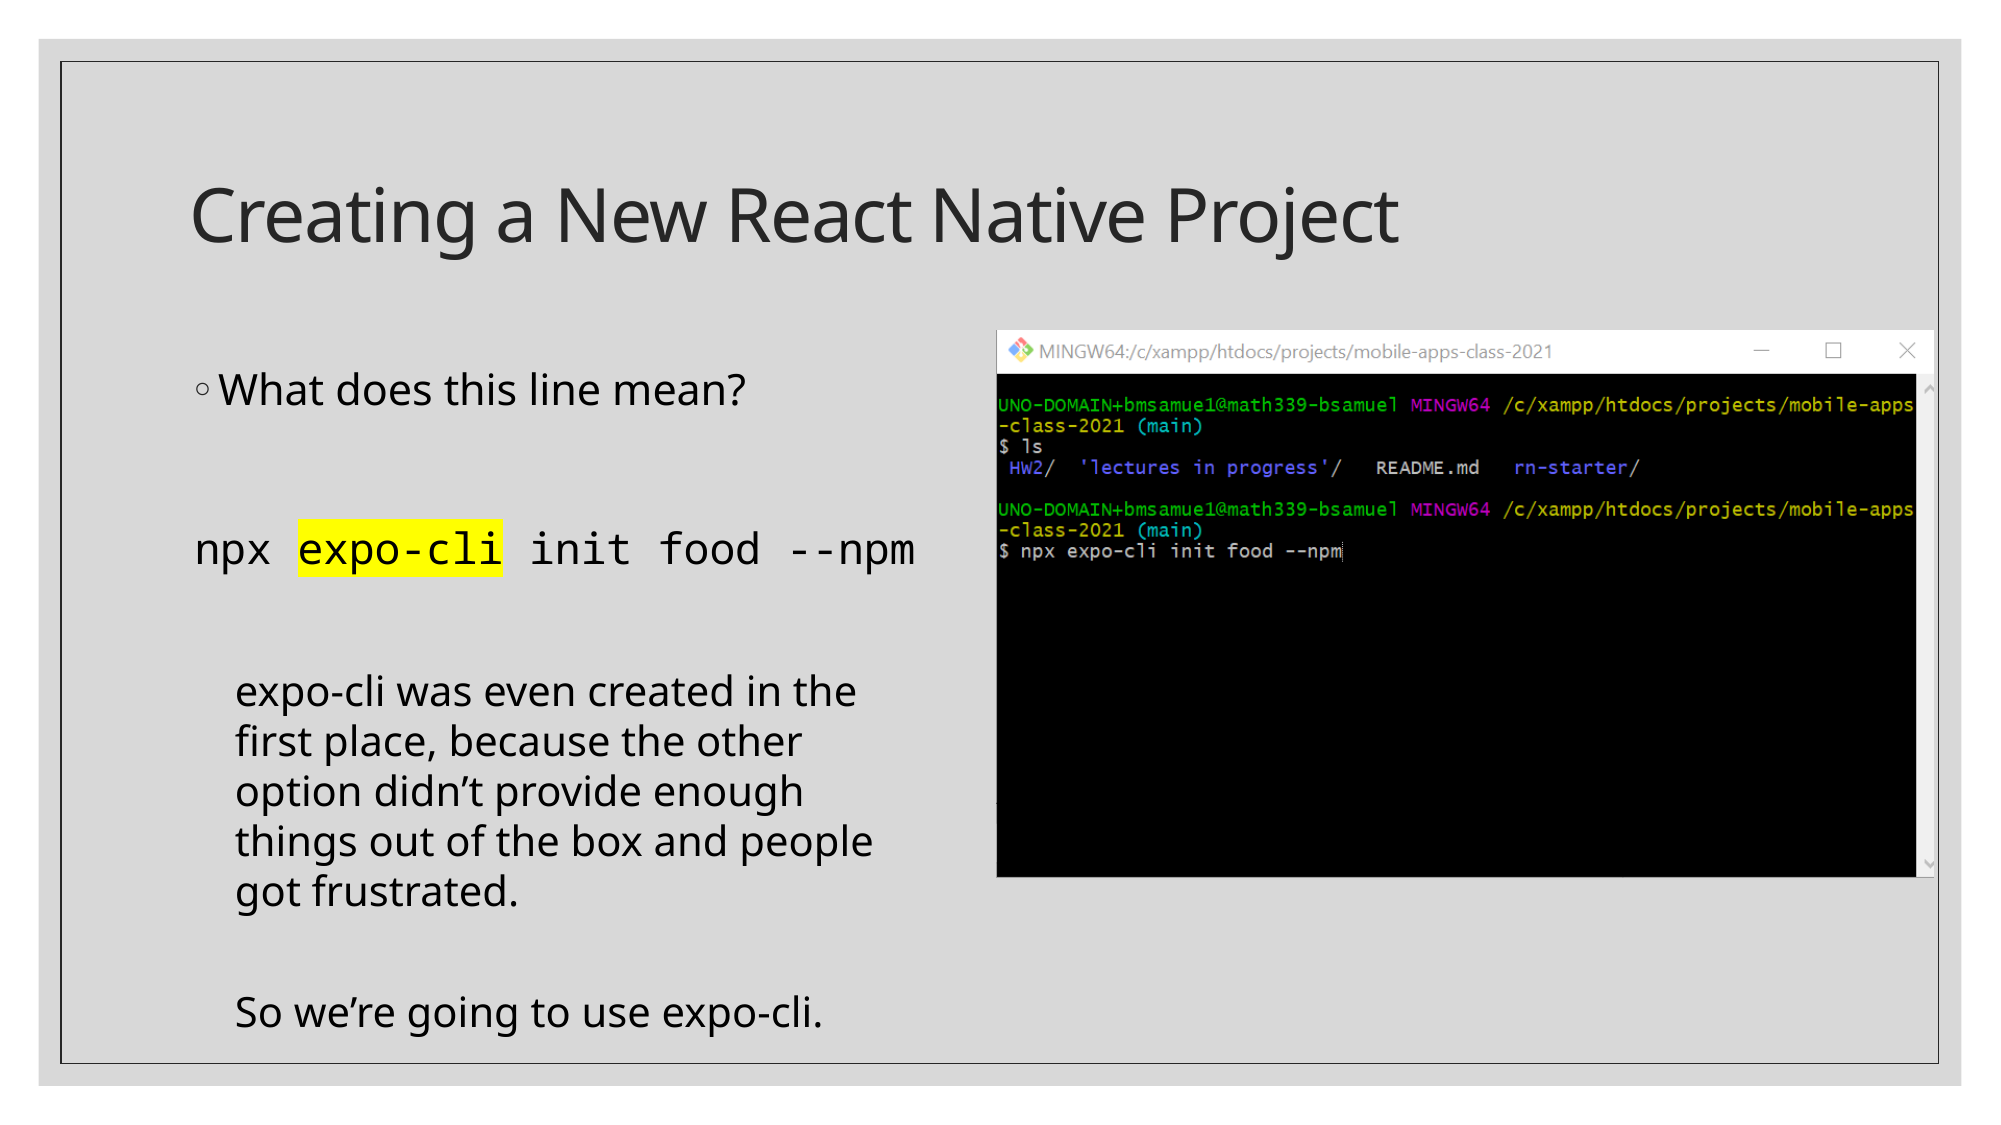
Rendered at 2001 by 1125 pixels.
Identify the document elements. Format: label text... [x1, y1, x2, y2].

title Creating a New React Native Project [174, 105, 1825, 331]
picture [996, 330, 1934, 878]
text_box expo-cli was even created in the first place, because the other option didn’t provide enough things out of the box and people got frustrated. So we’re going to use expo-cli. [174, 656, 936, 1055]
list What does this line mean? npx expo-cli init food --npm [174, 345, 936, 643]
